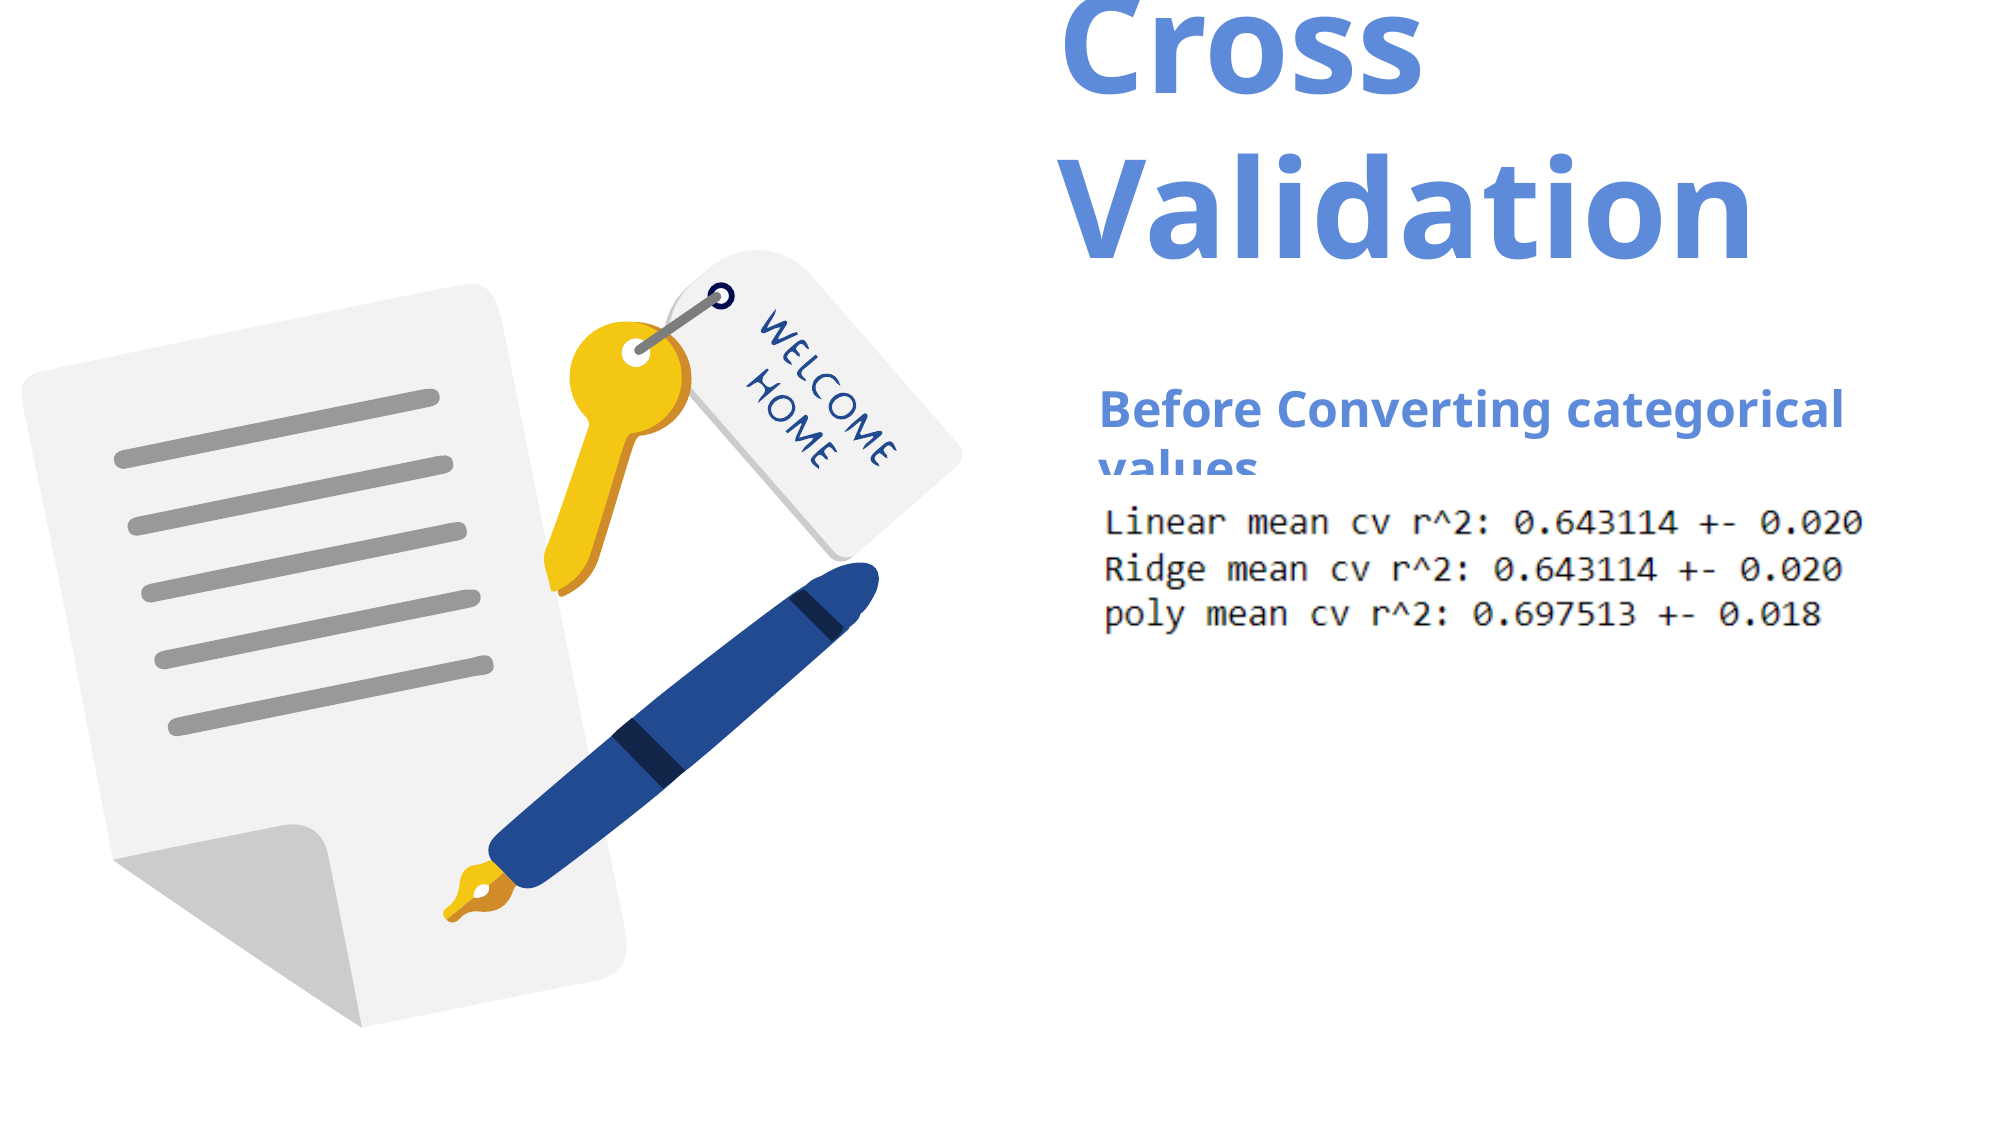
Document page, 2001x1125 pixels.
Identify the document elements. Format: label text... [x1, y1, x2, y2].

text_box Cross Validation [1042, 0, 1987, 293]
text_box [21, 283, 879, 1028]
text_box Before Converting categorical values [1084, 369, 1903, 505]
picture [1067, 475, 1887, 656]
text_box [543, 249, 963, 597]
